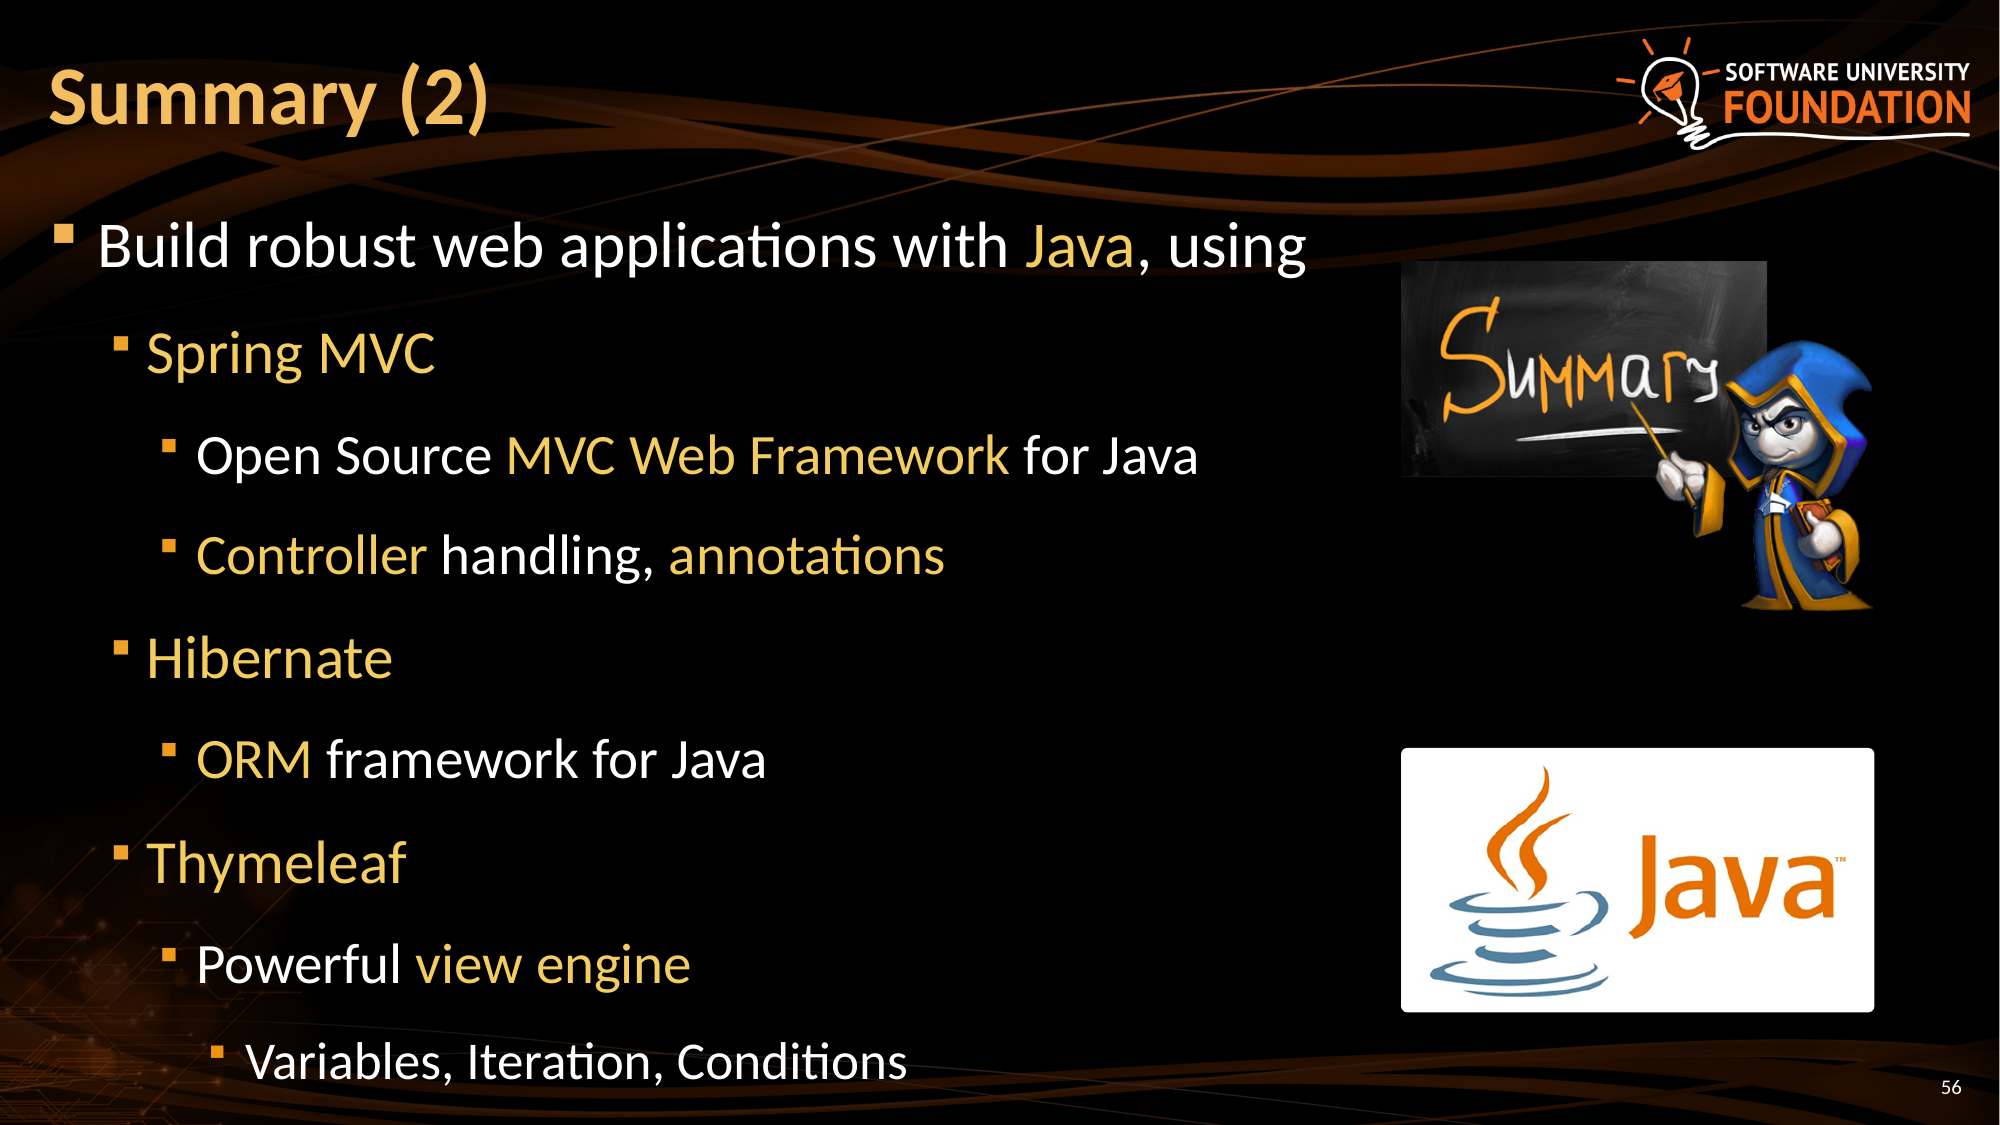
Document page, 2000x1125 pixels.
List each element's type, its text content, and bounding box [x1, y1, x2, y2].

title Summary (2) [30, 6, 1602, 189]
picture [0, 0, 2000, 1125]
list Build robust web applications with Java, using Spring MVC Open Source MVC Web Framework for Java Controller handling, annotations Hibernate ORM framework for Java Thymeleaf Powerful view engine Variables, Iteration, Conditions [31, 188, 1381, 1103]
slide_number 56 [1897, 1070, 1968, 1103]
